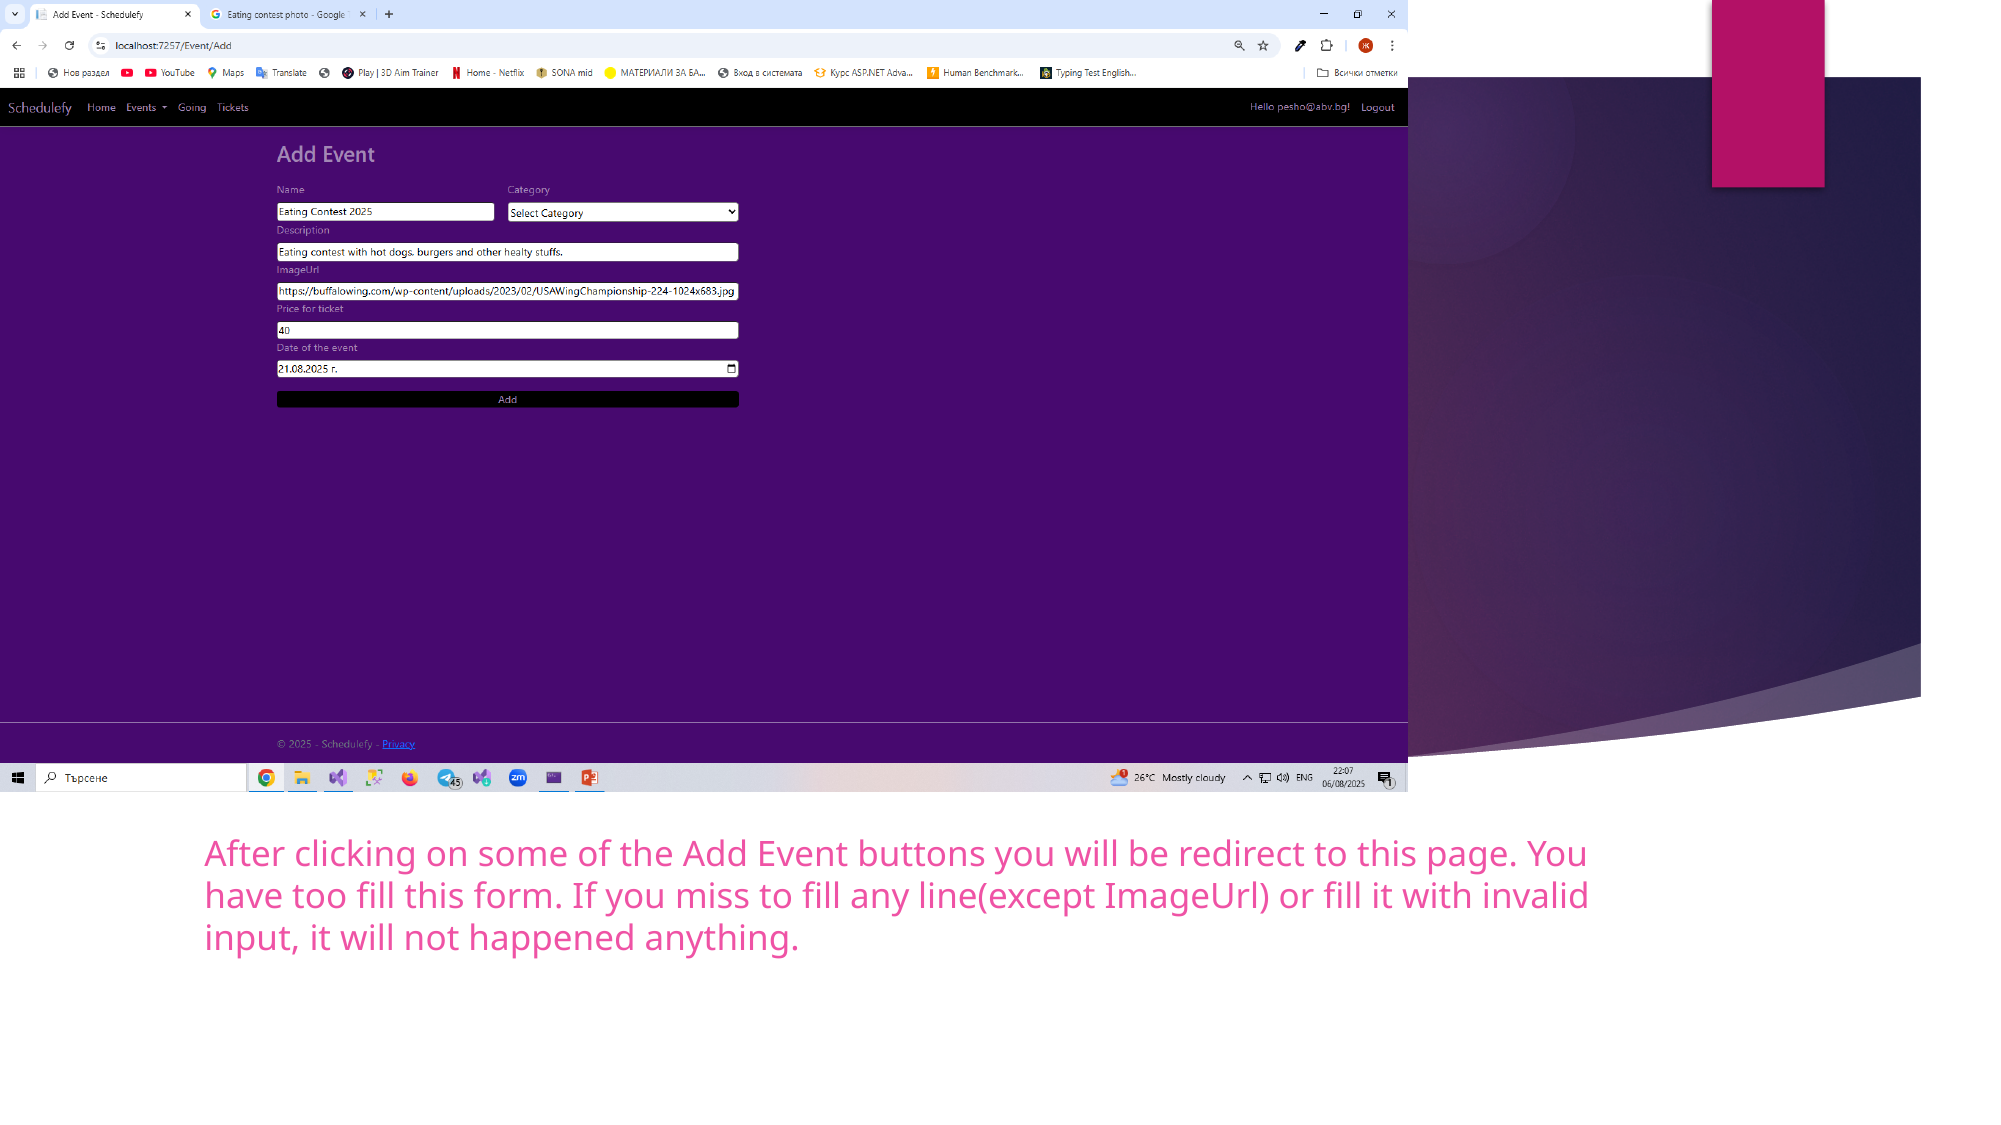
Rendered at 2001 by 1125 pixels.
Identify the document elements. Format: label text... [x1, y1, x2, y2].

list After clicking on some of the Add Event buttons you will be redirect to this page. You have too fill this form. If you miss to fill any line(except ImageUrl) or fill it with invalid input, it will not happened anything. [189, 824, 1638, 966]
picture [0, 0, 1408, 792]
